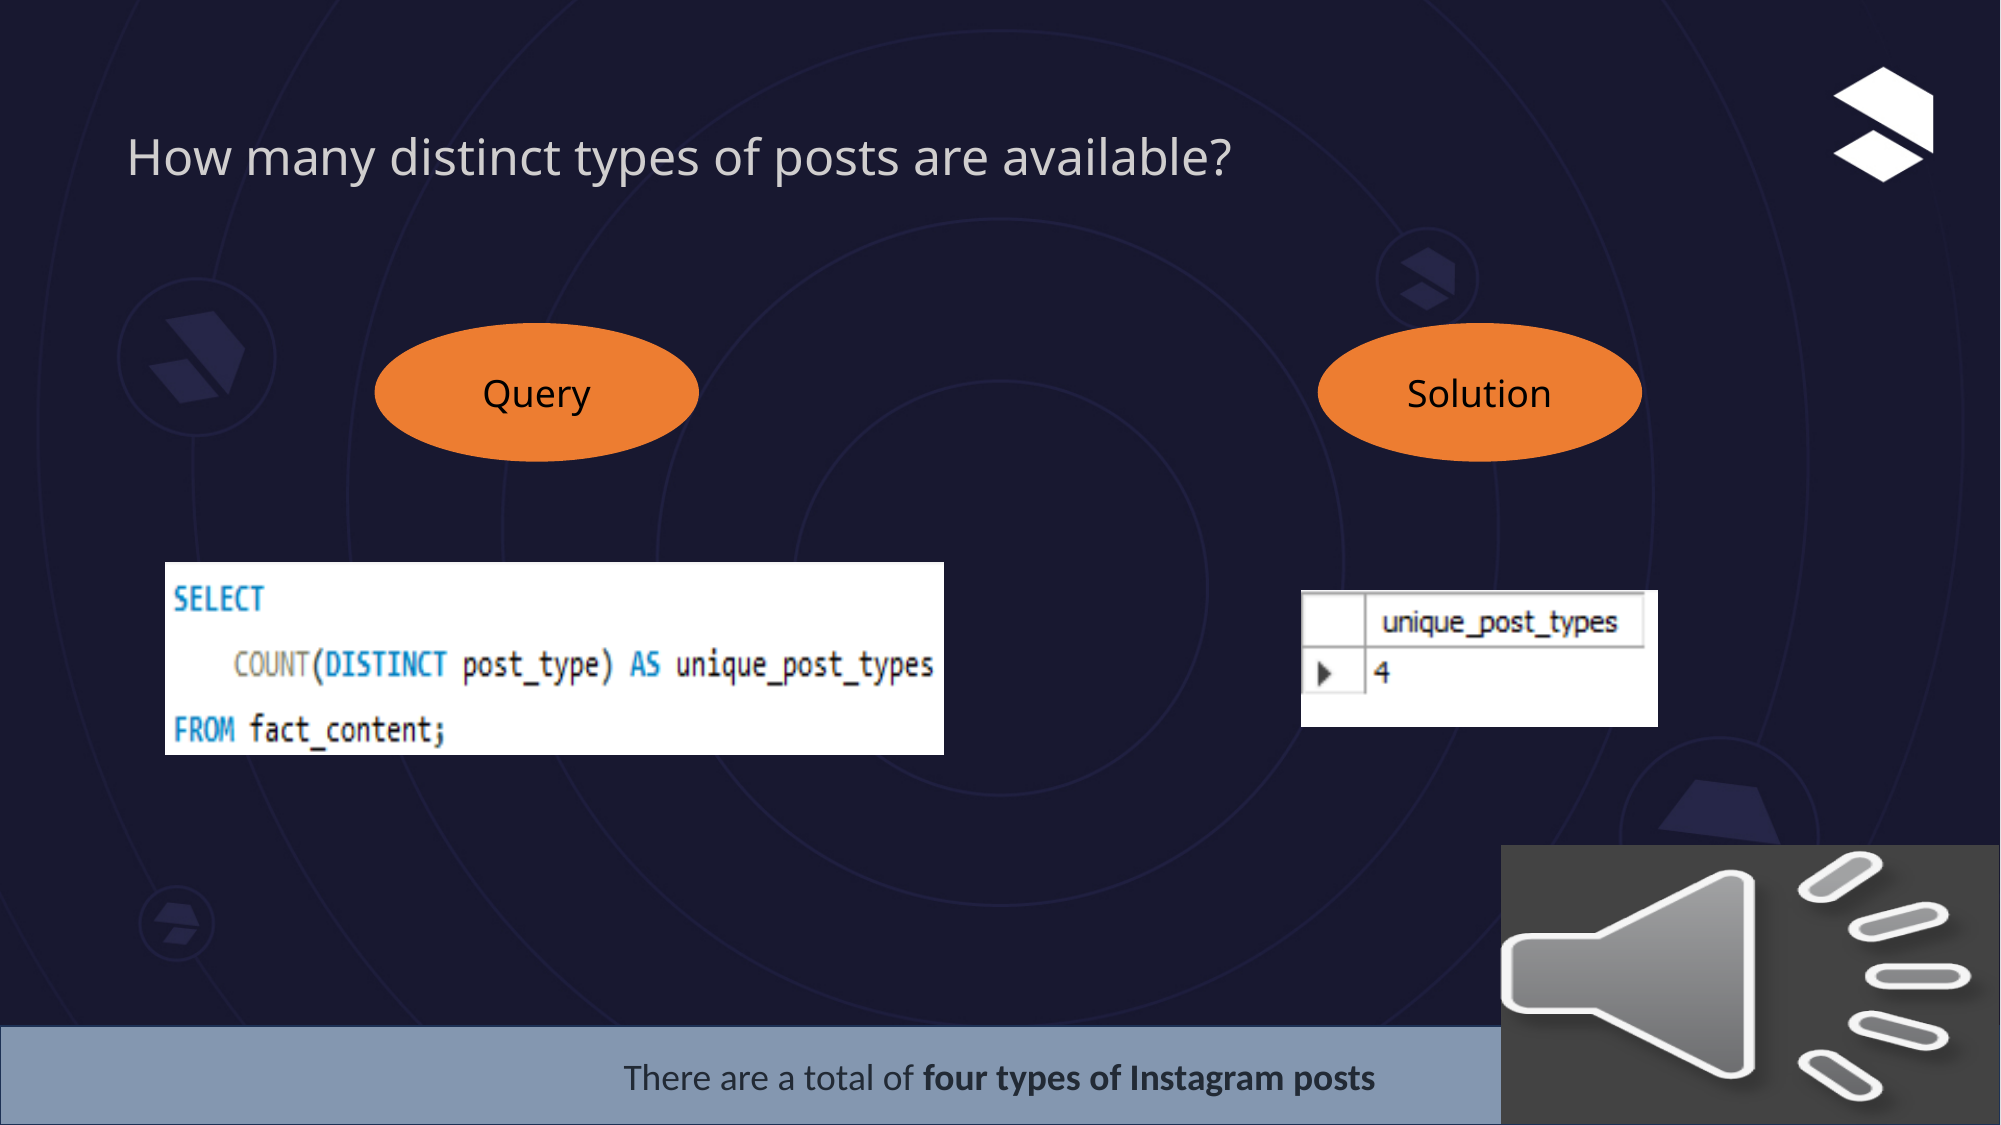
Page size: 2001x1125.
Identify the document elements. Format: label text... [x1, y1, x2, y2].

text_box Solution [1317, 323, 1643, 462]
text_box Query [374, 323, 700, 462]
picture [0, 0, 2001, 1125]
text_box There are a total of four types of Instagram posts [0, 1025, 1499, 1125]
title How many distinct types of posts are available? [111, 0, 1775, 194]
